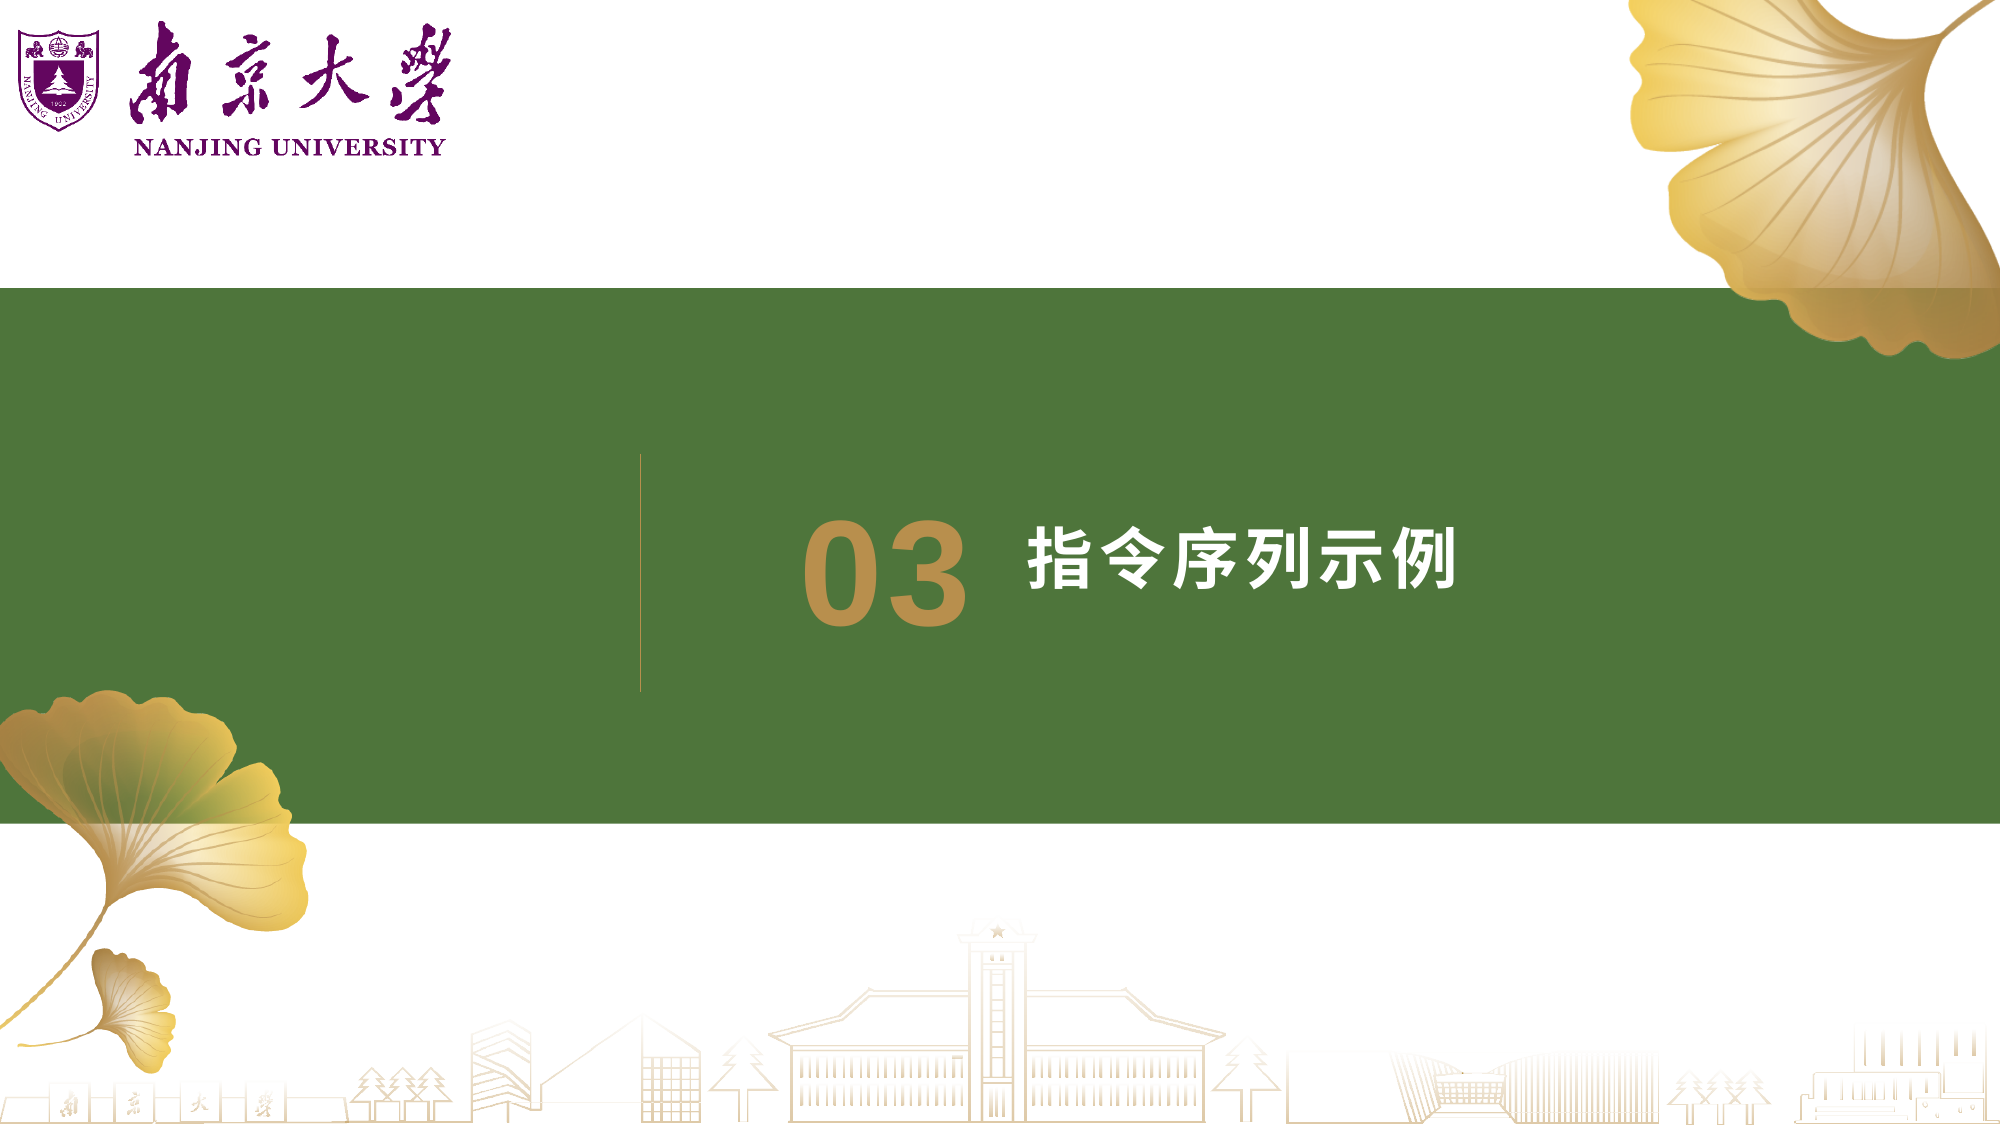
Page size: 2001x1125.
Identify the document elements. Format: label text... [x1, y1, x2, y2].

picture [18, 21, 451, 160]
picture [0, 617, 419, 914]
text_box 03 [763, 463, 1008, 668]
picture [1558, 0, 2000, 460]
text_box 指令序列示例 [1011, 488, 1819, 626]
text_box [0, 914, 1999, 1125]
text_box [0, 287, 2000, 825]
